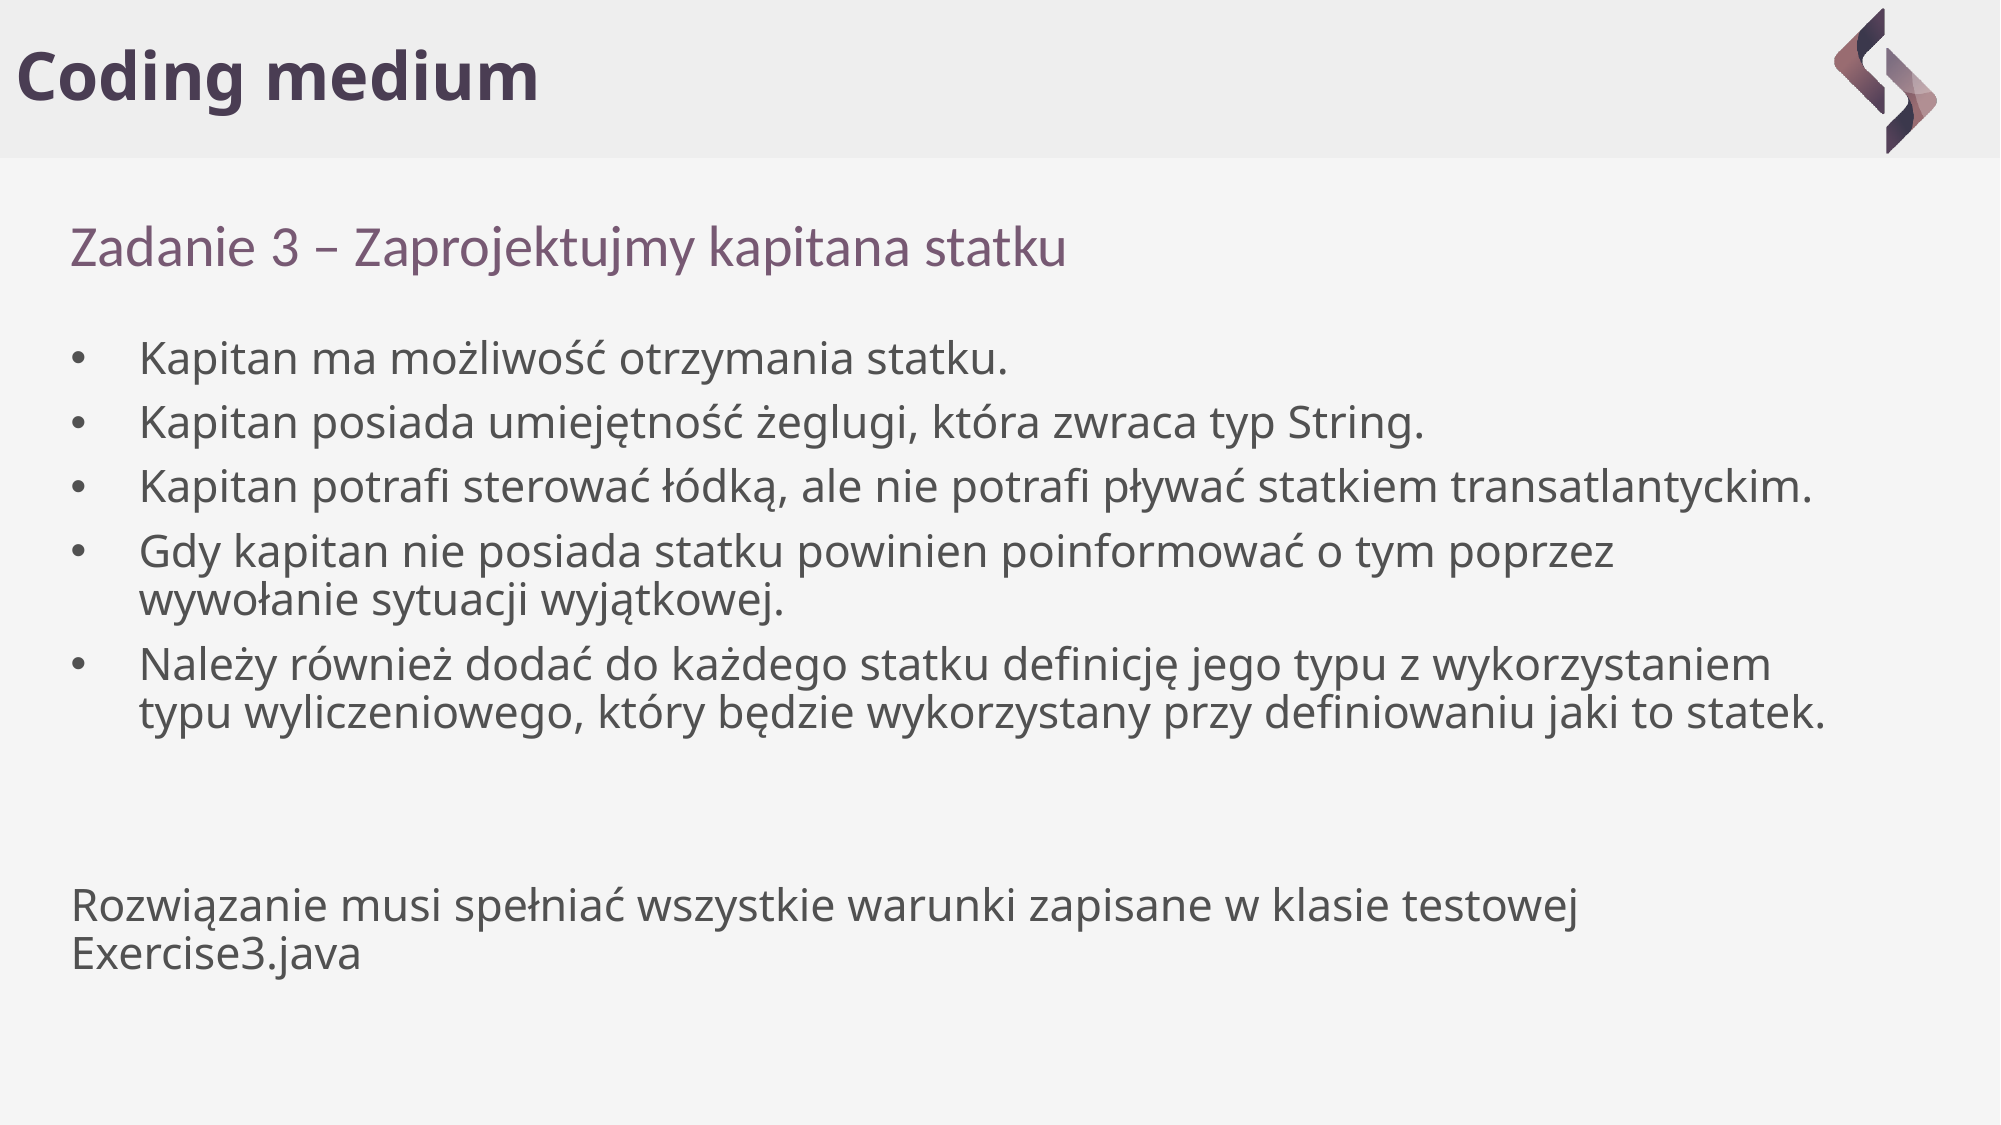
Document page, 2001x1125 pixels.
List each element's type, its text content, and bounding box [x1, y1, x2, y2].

list Kapitan ma możliwość otrzymania statku. Kapitan posiada umiejętność żeglugi, która zwraca typ String. Kapitan potrafi sterować łódką, ale nie potrafi pływać statkiem transatlantyckim. Gdy kapitan nie posiada statku powinien poinformować o tym poprzez wywołanie sytuacji wyjątkowej. Należy również dodać do każdego statku definicję jego typu z wykorzystaniem typu wyliczeniowego, który będzie wykorzystany przy definiowaniu jaki to statek. Rozwiązanie musi spełniać wszystkie warunki zapisane w klasie testowej Exercise3.java [55, 328, 1863, 1030]
list Zadanie 3 – Zaprojektujmy kapitana statku [55, 208, 1486, 292]
picture [1787, 0, 2001, 166]
title Coding medium [0, 0, 1788, 158]
